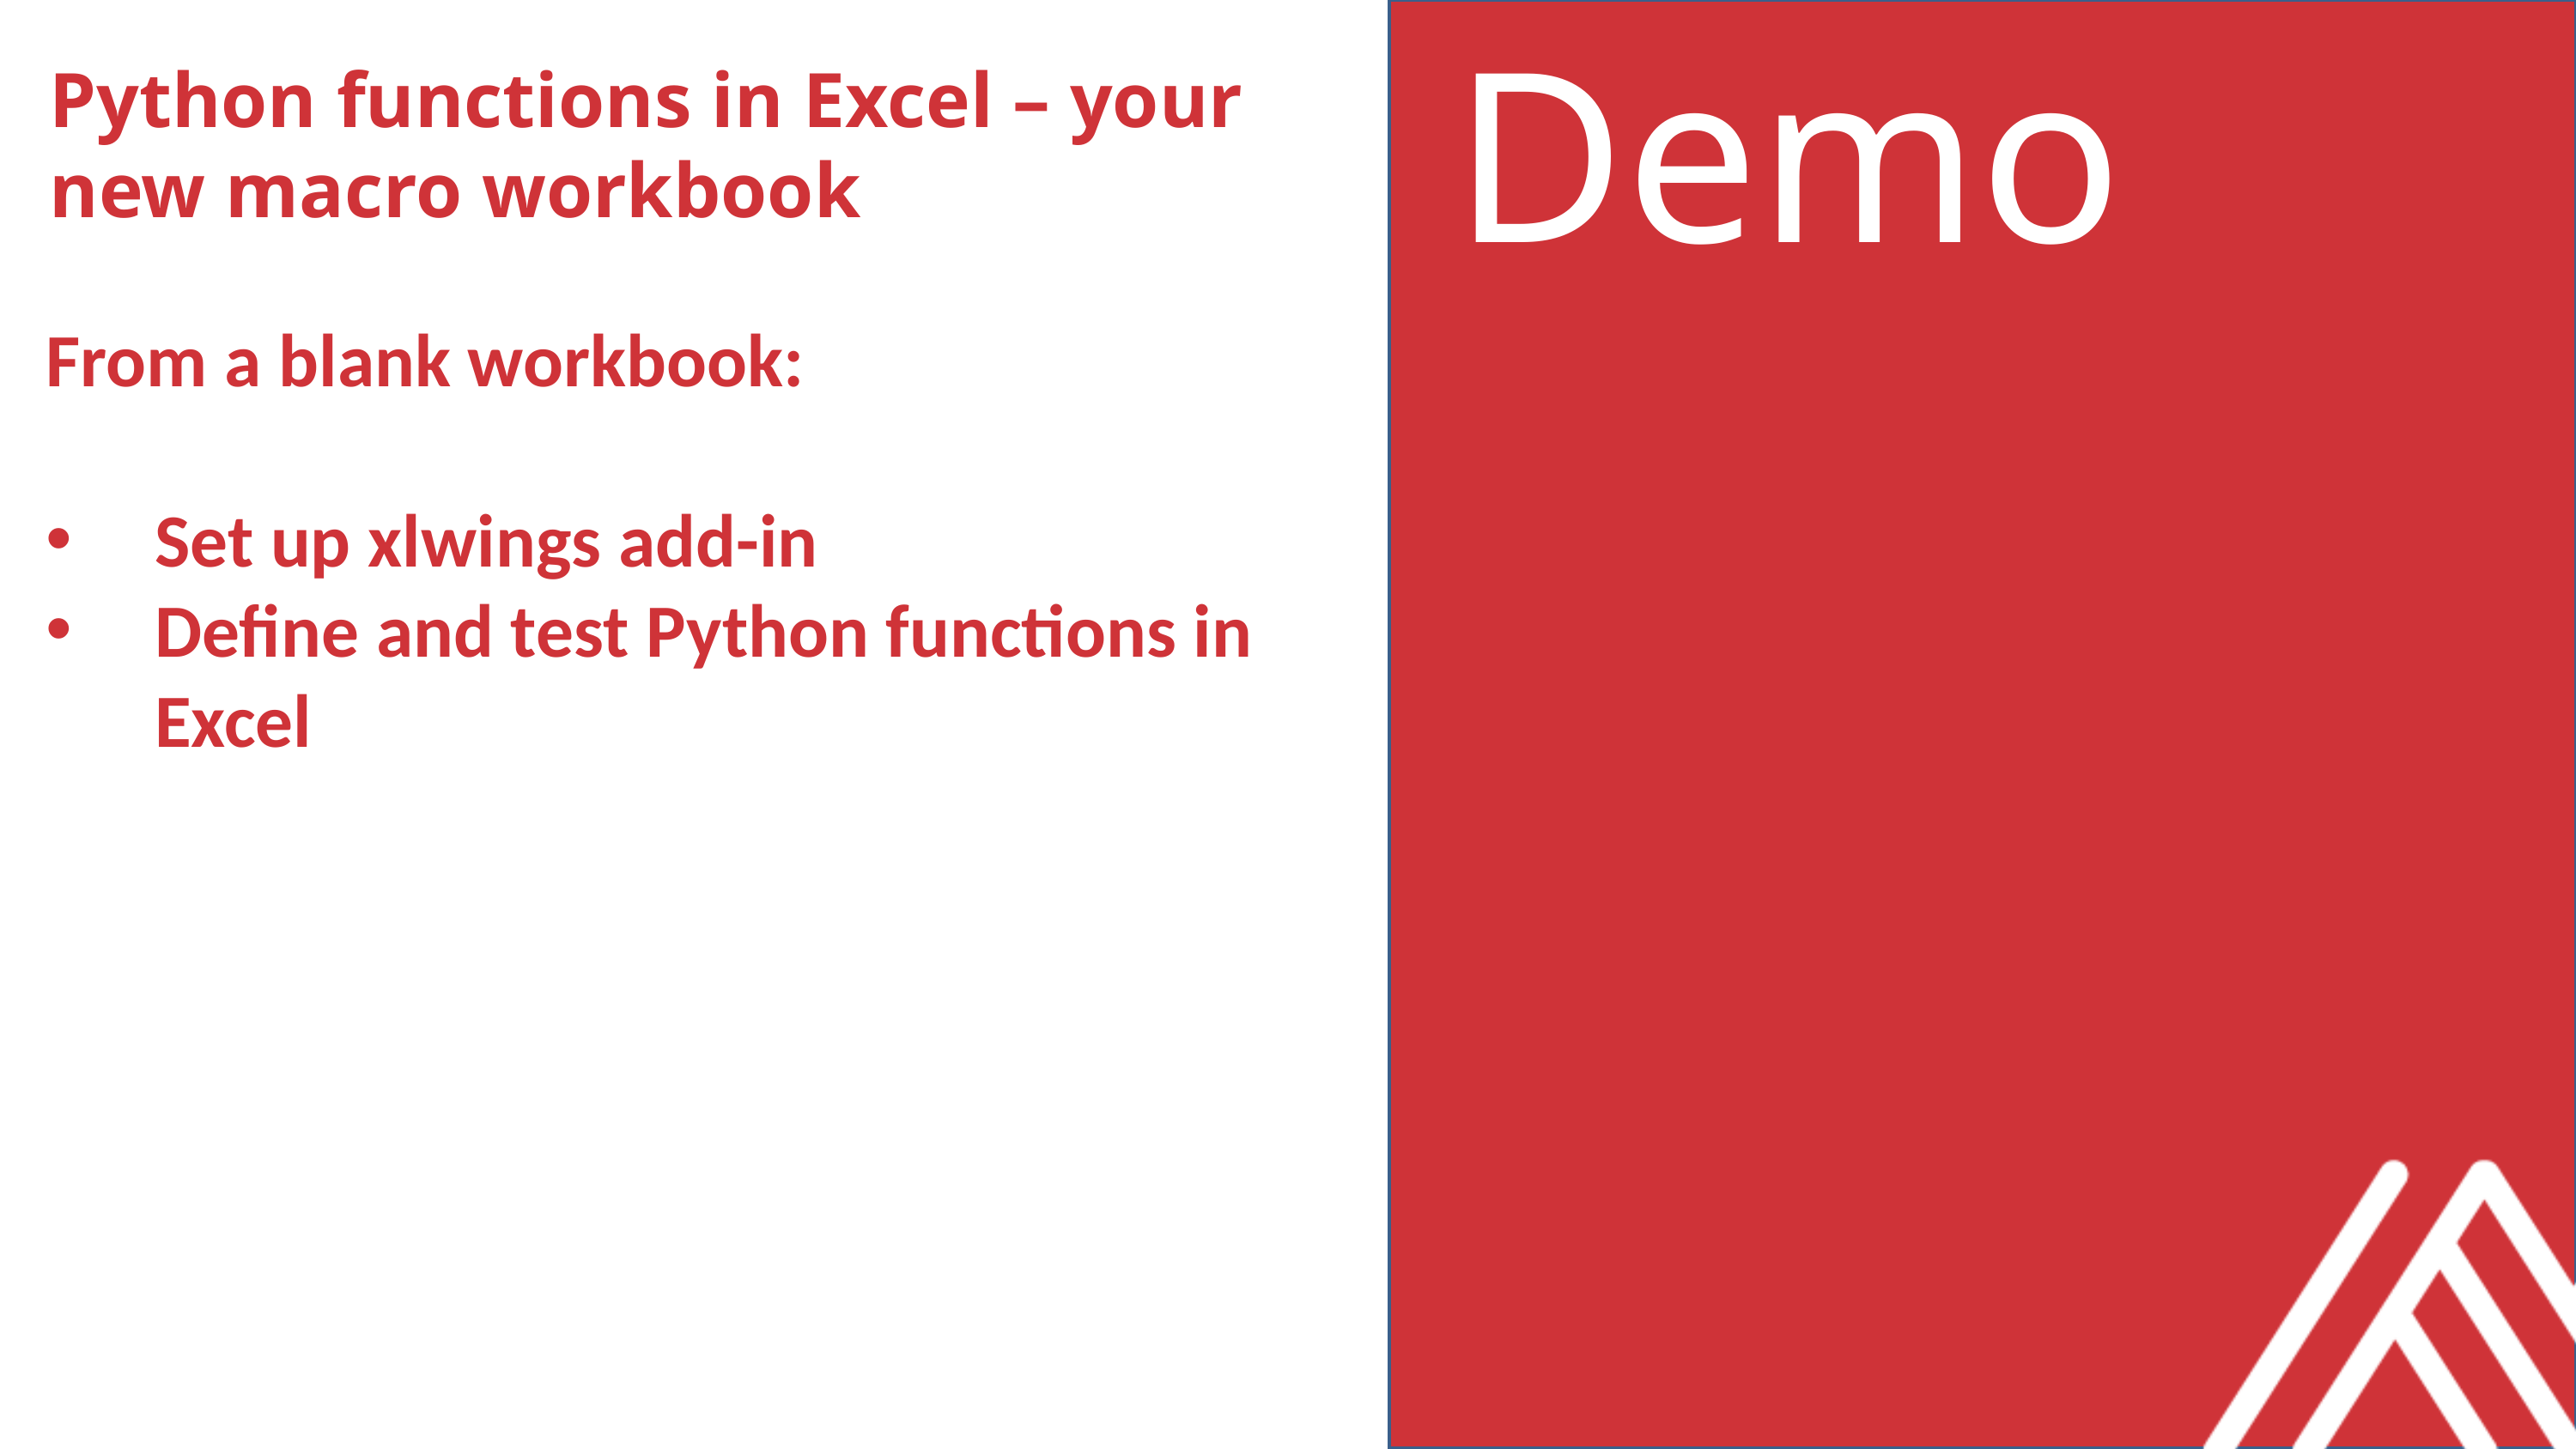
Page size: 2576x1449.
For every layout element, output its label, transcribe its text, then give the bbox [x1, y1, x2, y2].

text_box Demo [1440, 0, 2312, 296]
text_box From a blank workbook: Set up xlwings add-in Define and test Python functions in Excel [33, 305, 1288, 769]
text_box [1388, 0, 2576, 1449]
picture [2194, 1062, 2576, 1449]
text_box Python functions in Excel – your new macro workbook [36, 46, 1291, 239]
